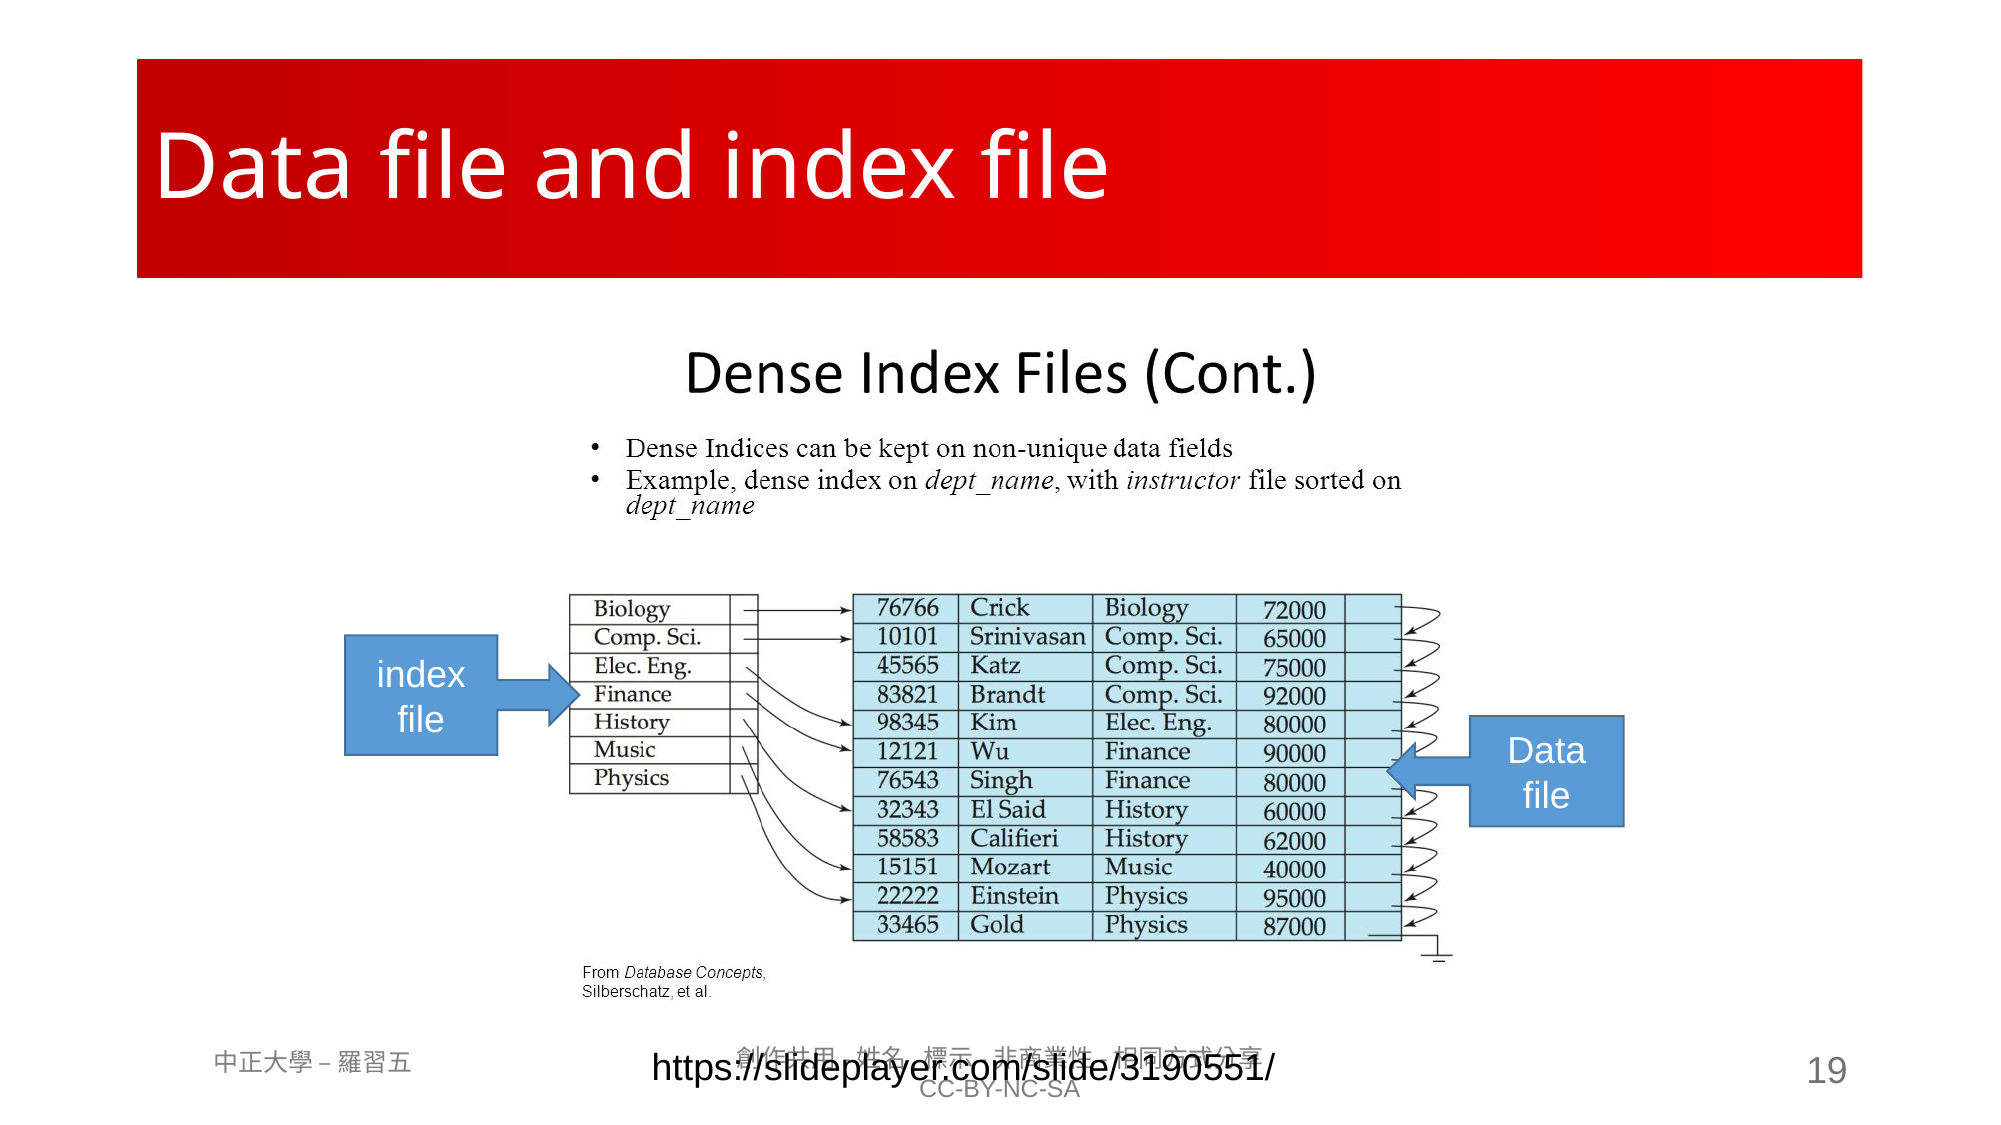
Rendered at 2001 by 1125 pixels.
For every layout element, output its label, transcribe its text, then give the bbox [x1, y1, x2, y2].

text_box Data file [1476, 715, 1625, 828]
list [524, 299, 1476, 1014]
title Data file and index file [137, 59, 1863, 278]
text_box https://slideplayer.com/slide/3190551/ [636, 1035, 1291, 1096]
text_box index file [344, 634, 524, 756]
